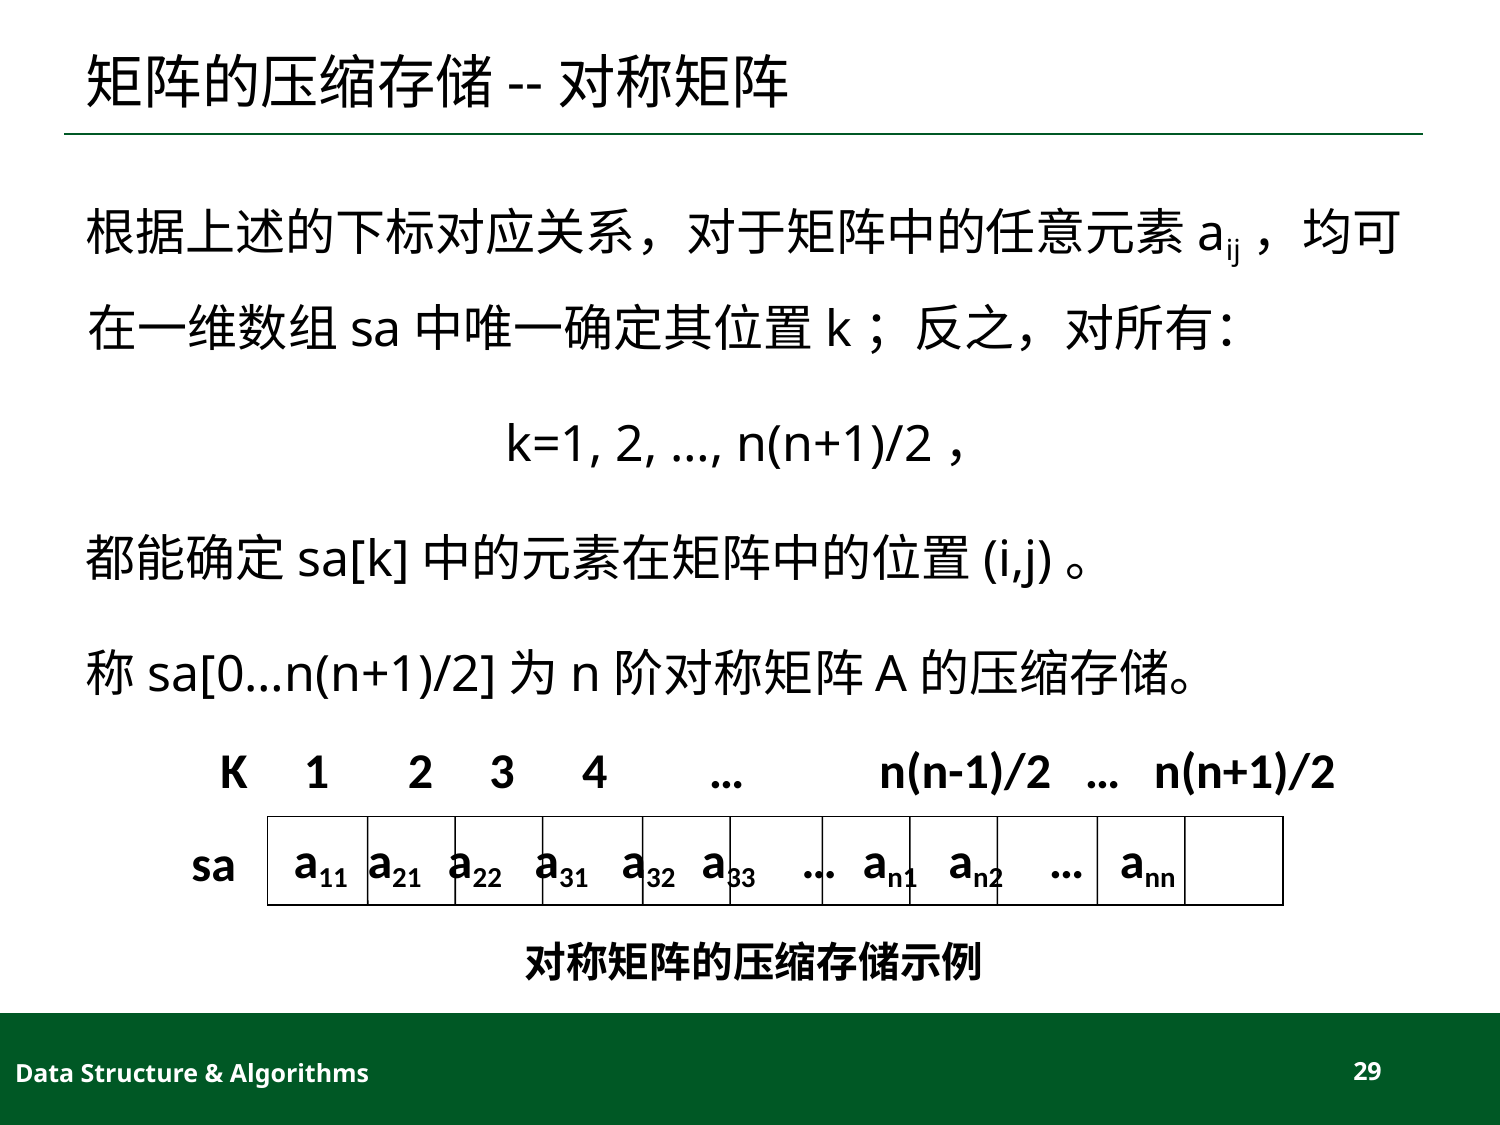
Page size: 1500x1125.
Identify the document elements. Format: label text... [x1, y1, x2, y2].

list 根据上述的下标对应关系，对于矩阵中的任意元素aij，均可在一维数组sa中唯一确定其位置k；反之，对所有： k=1, 2, …, n(n+1)/2， 都能确定sa[k]中的元素在矩阵中的位置(i,j)。 称sa[0…n(n+1)/2]为n阶对称矩阵A的压缩存储。 [70, 160, 1430, 991]
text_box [172, 733, 1328, 993]
footer Data Structure & Algorithms [0, 1042, 507, 1103]
title 矩阵的压缩存储--对称矩阵 [70, 34, 1430, 135]
slide_number 29 [1059, 1042, 1397, 1103]
